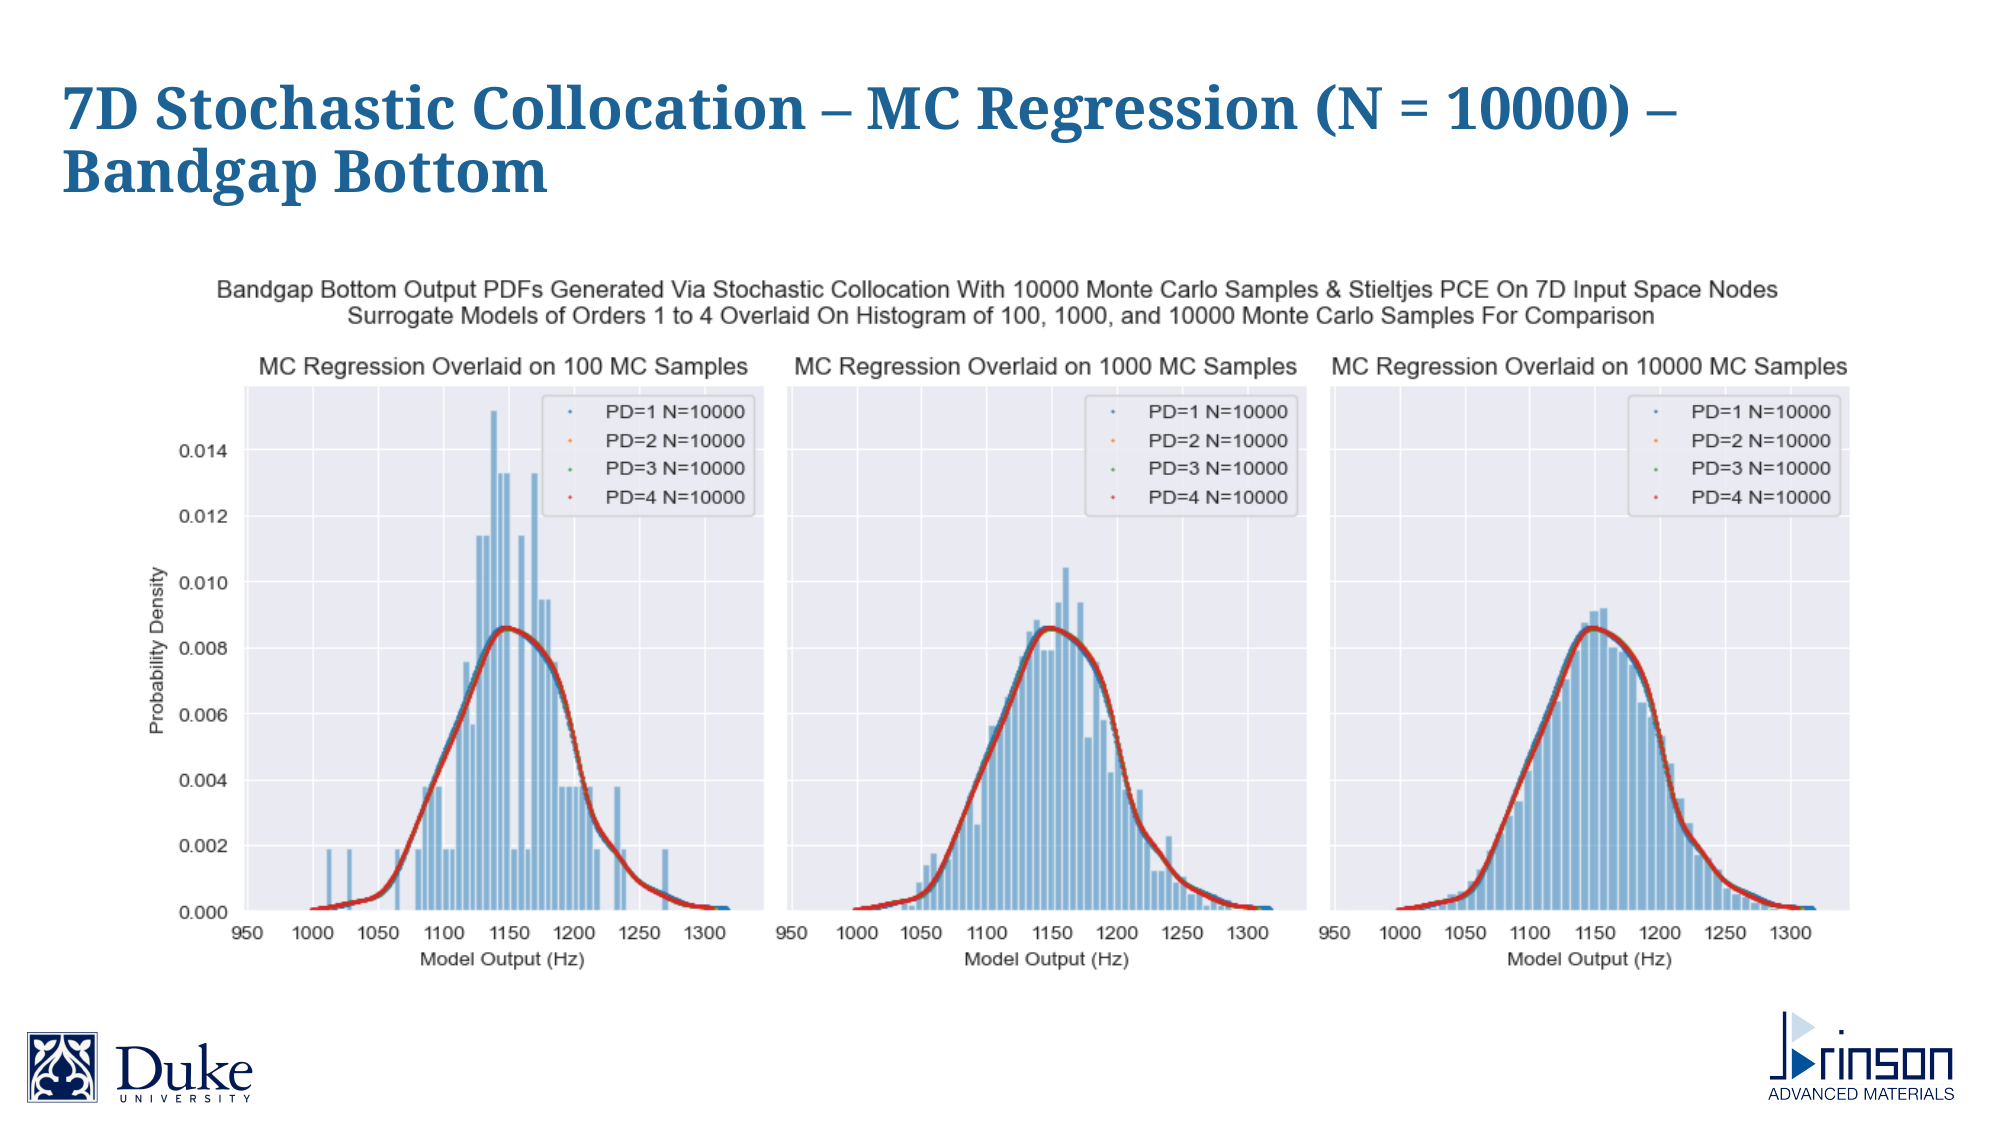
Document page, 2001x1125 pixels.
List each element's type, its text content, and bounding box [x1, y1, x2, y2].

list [137, 266, 1863, 983]
picture [115, 1042, 253, 1103]
picture [1768, 1011, 1957, 1108]
picture [27, 1032, 98, 1103]
title 7D Stochastic Collocation – MC Regression (N = 10000) – Bandgap Bottom [47, 55, 1952, 230]
